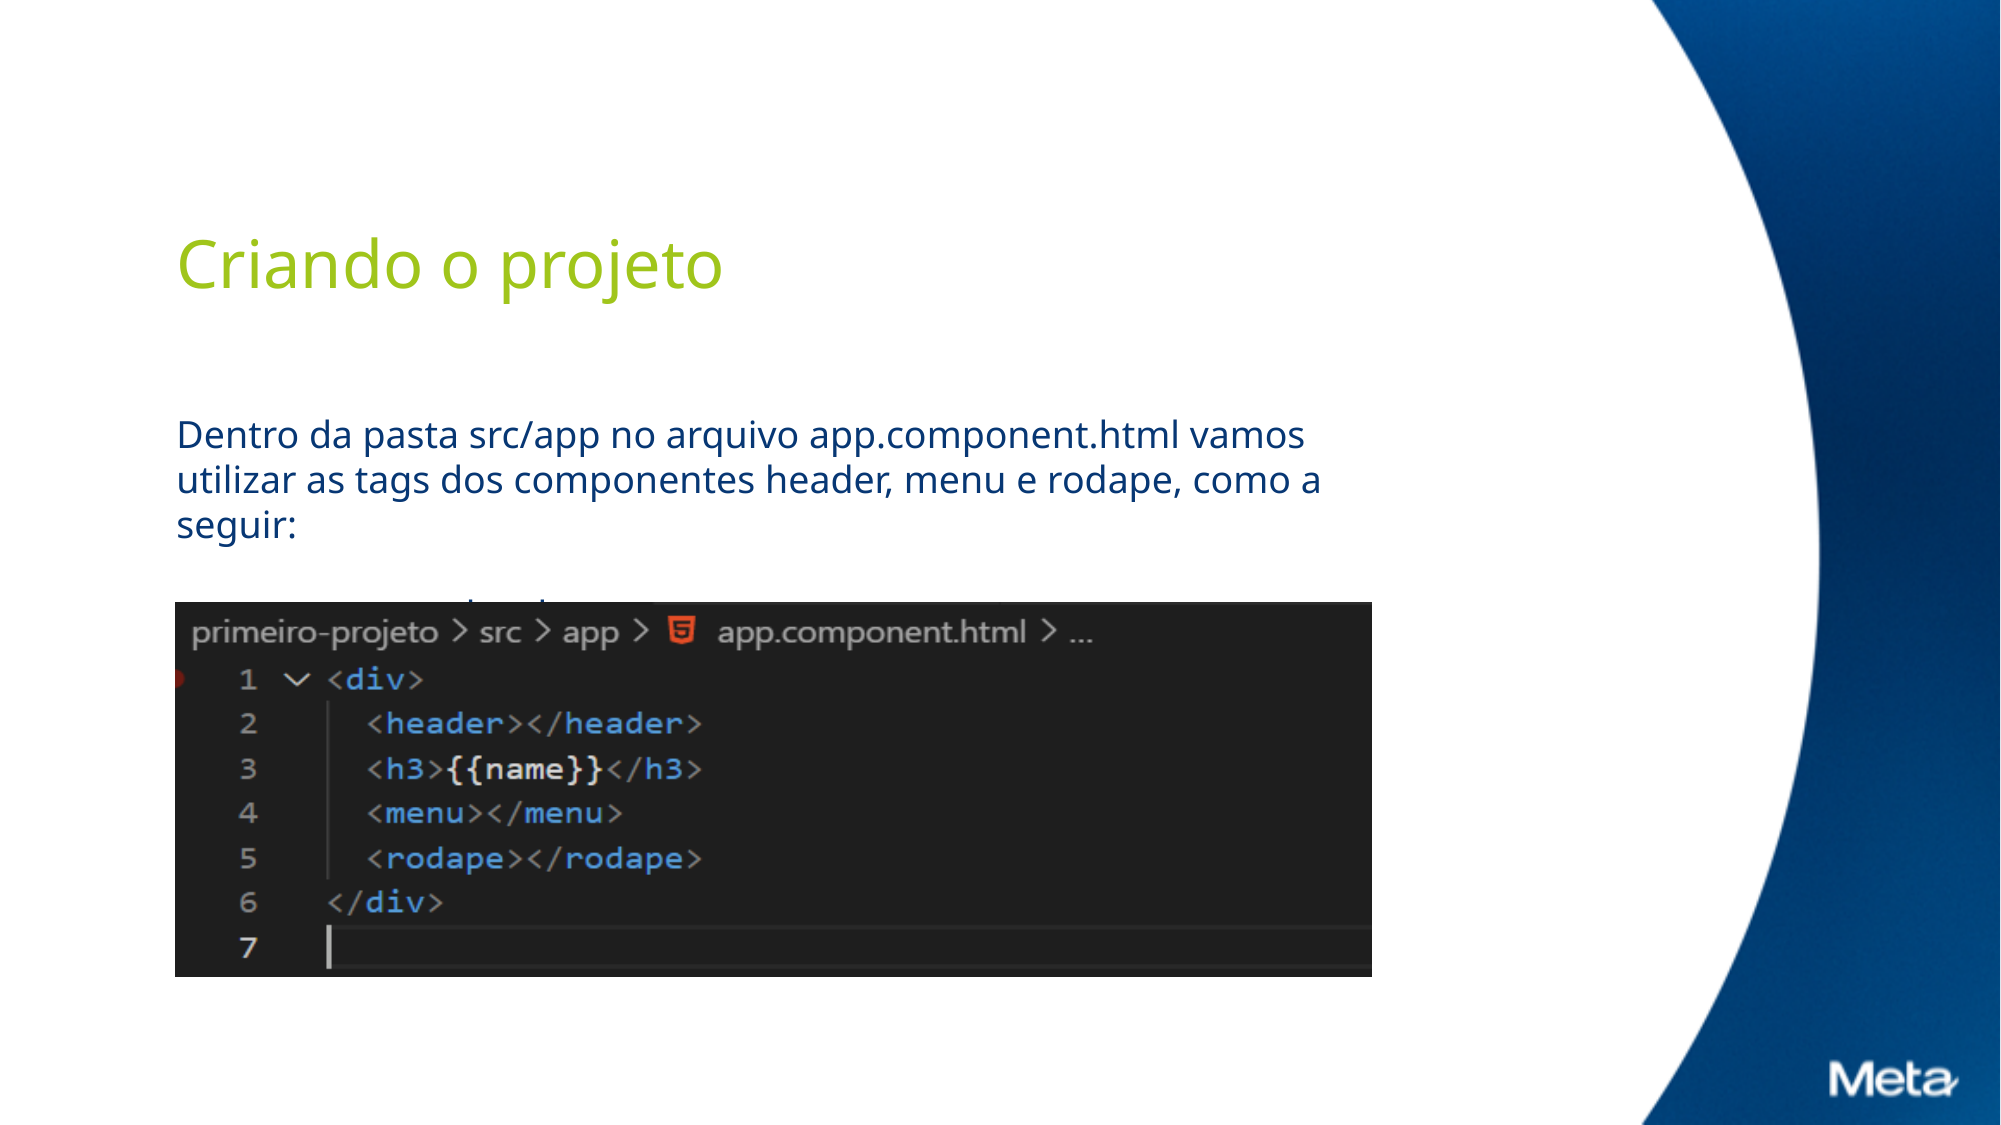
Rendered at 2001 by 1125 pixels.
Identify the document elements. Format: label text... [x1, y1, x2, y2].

picture [0, 0, 2001, 1125]
text_box Criando o projeto [161, 214, 1334, 309]
text_box Dentro da pasta src/app no arquivo app.component.html vamos utilizar as tags dos componentes header, menu e rodape, como a seguir: app.component.html [161, 404, 1433, 779]
